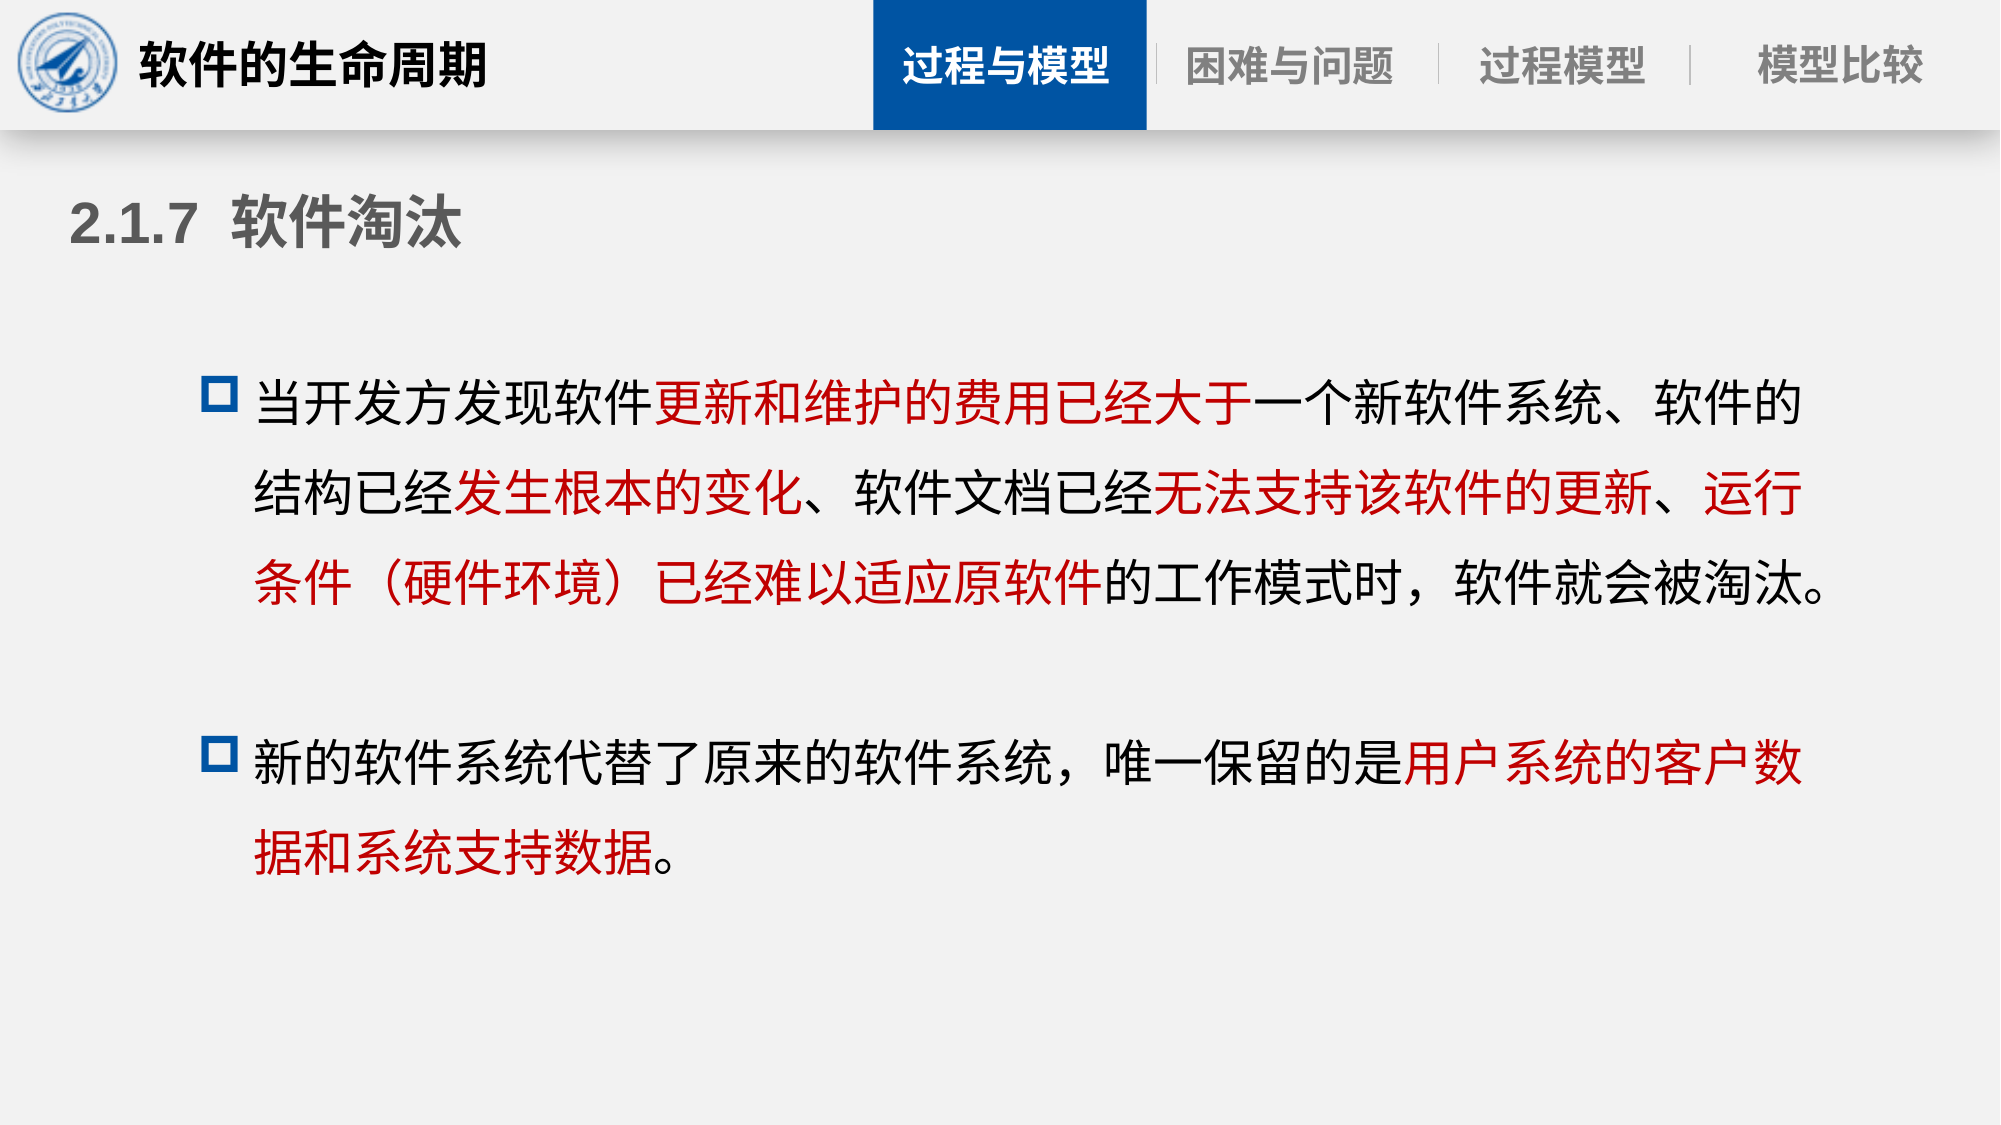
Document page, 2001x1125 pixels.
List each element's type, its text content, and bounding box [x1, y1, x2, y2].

picture [0, 3, 130, 121]
text_box 当开发方发现软件更新和维护的费用已经大于一个新软件系统、软件的结构已经发生根本的变化、软件文档已经无法支持该软件的更新、运行条件（硬件环境）已经难以适应原软件的工作模式时，软件就会被淘汰。 新的软件系统代替了原来的软件系统，唯一保留的是用户系统的客户数据和系统支持数据。 [107, 333, 1839, 889]
text_box 软件的生命周期 [130, 25, 531, 102]
text_box [0, 0, 872, 131]
text_box [1148, 0, 2000, 131]
text_box 过程与模型 [896, 31, 1117, 98]
text_box 2.1.7 软件淘汰 [69, 177, 820, 263]
text_box [872, 0, 1148, 131]
text_box 过程模型 [1453, 32, 1674, 98]
text_box 模型比较 [1708, 31, 1973, 97]
text_box 困难与问题 [1179, 31, 1401, 98]
